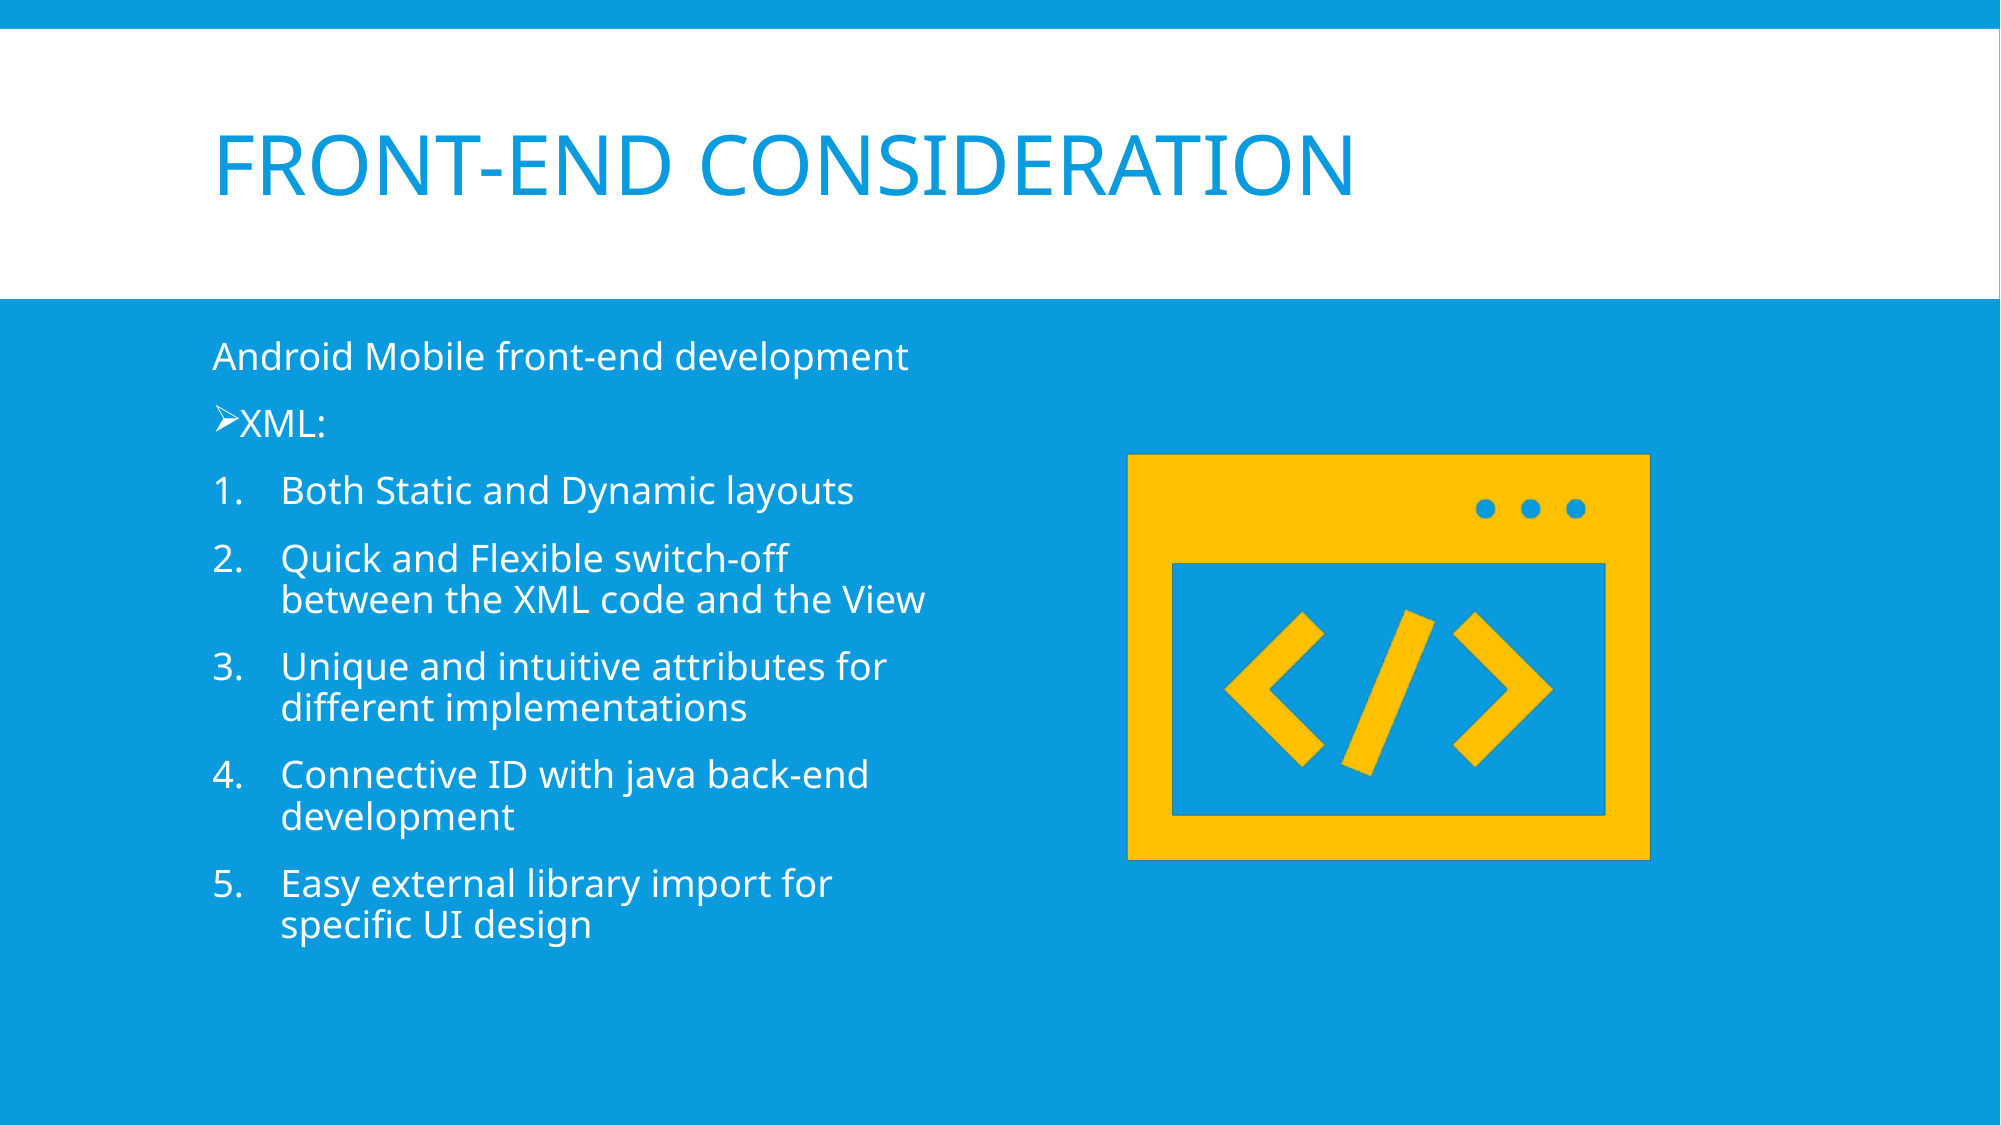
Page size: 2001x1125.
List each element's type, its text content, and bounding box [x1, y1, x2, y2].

picture [1128, 455, 1650, 860]
list Android Mobile front-end development XML: Both Static and Dynamic layouts Quick and Flexible switch-off between the XML code and the View Unique and intuitive attributes for different implementations Connective ID with java back-end development Easy external library import for specific UI design [197, 329, 945, 1020]
title Front-end Consideration [197, 46, 1803, 295]
